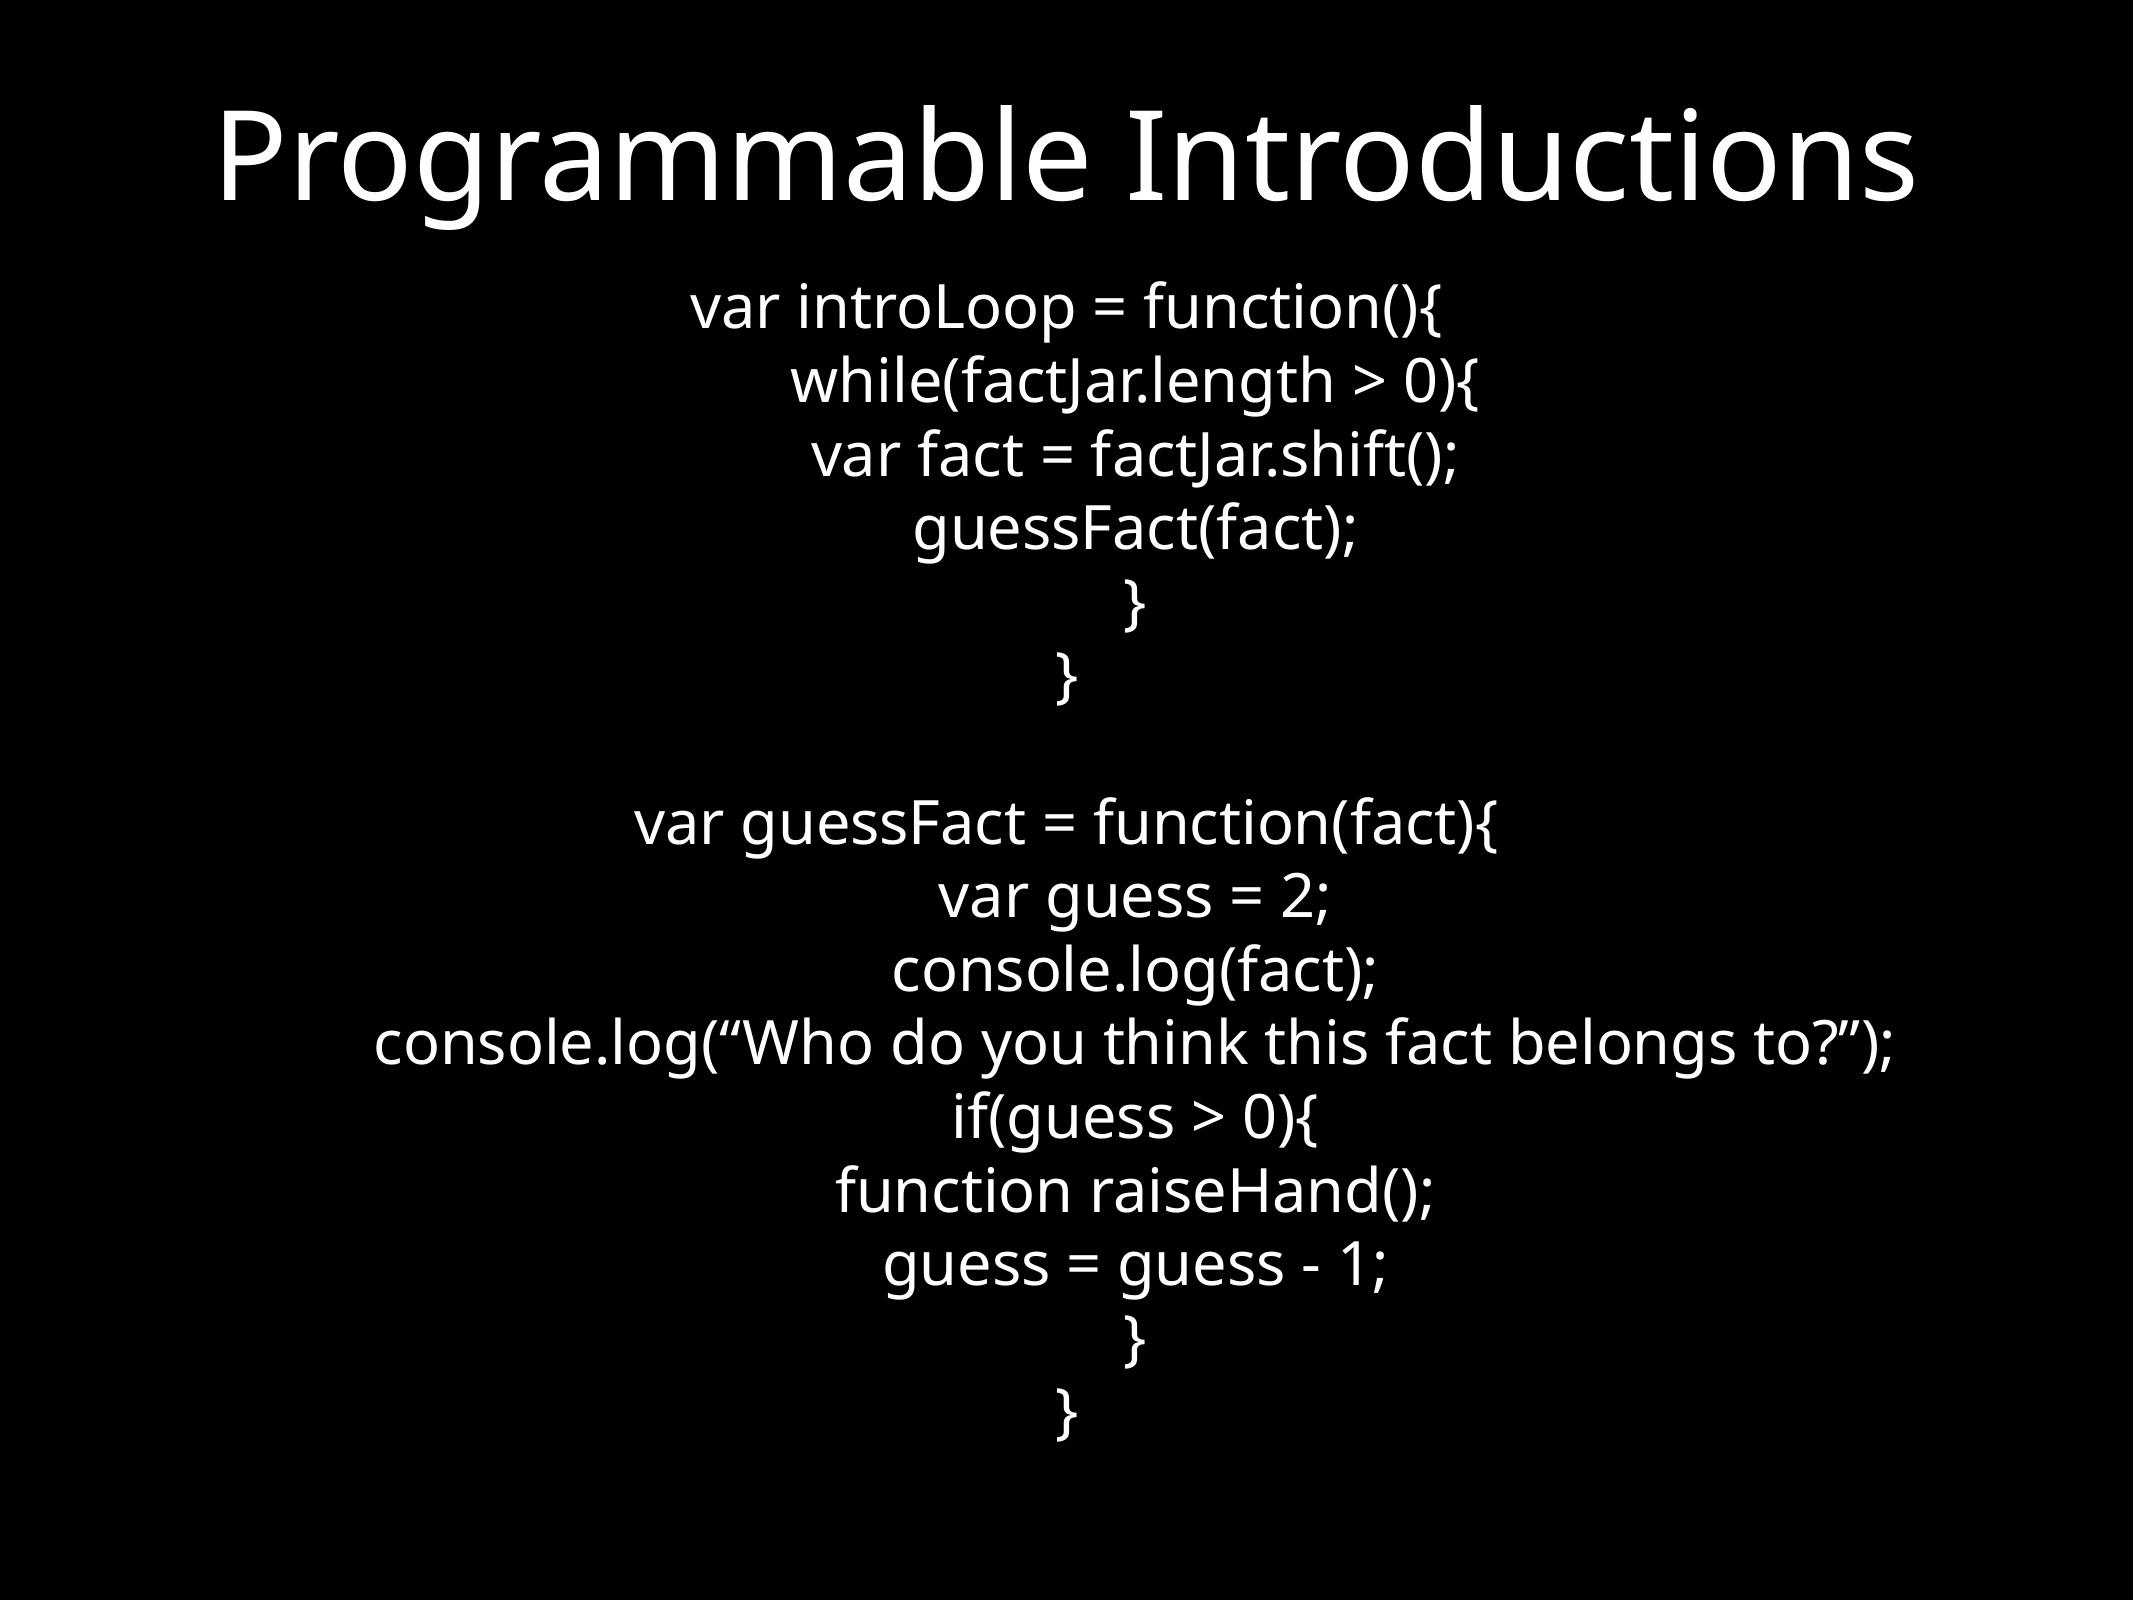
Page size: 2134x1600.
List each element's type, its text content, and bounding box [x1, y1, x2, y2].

title Programmable Introductions [155, 41, 1978, 258]
list var introLoop = function(){ while(factJar.length > 0){ var fact = factJar.shift(); guessFact(fact); } } var guessFact = function(fact){ var guess = 2; console.log(fact); console.log(“Who do you think this fact belongs to?”); if(guess > 0){ function raiseHand(); guess = guess - 1; } } [155, 258, 1978, 1457]
